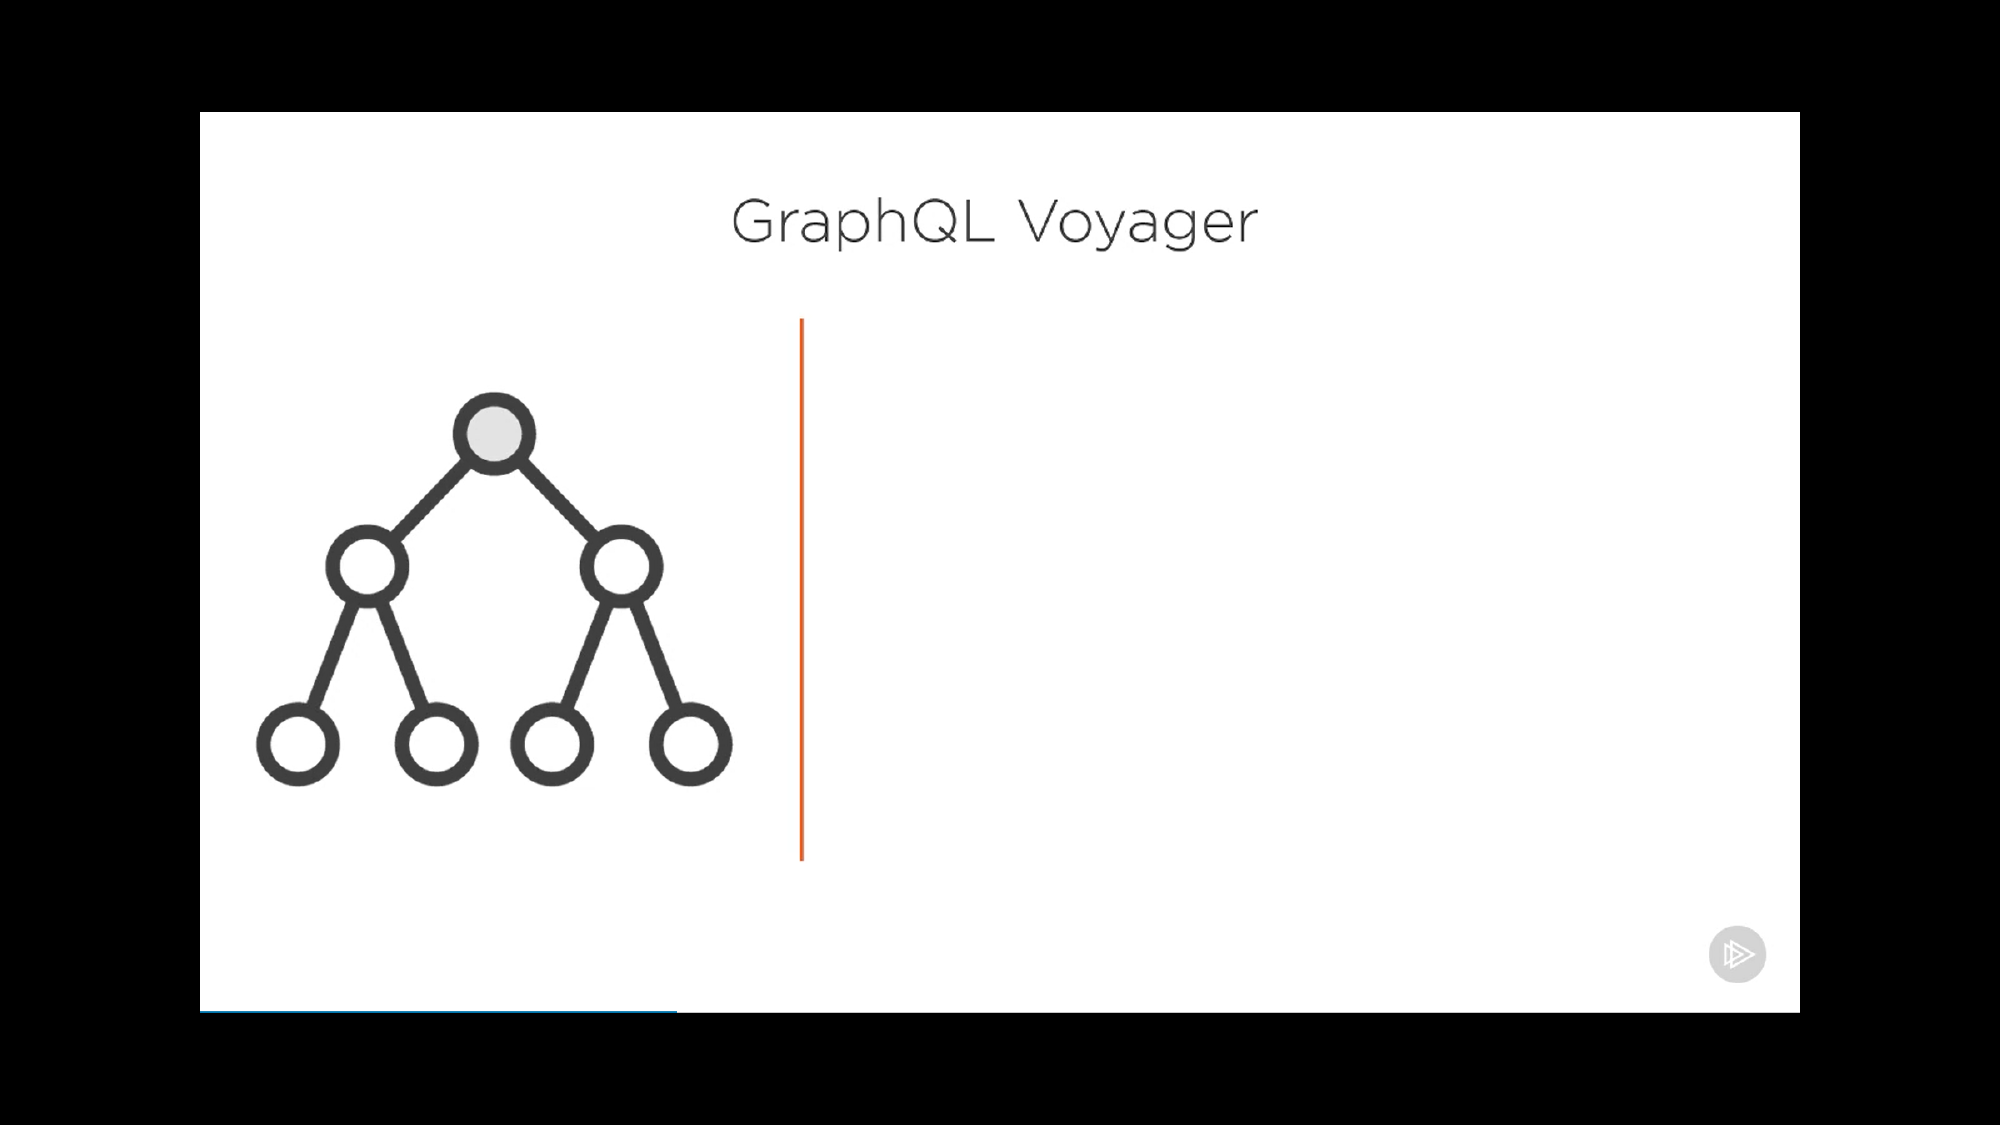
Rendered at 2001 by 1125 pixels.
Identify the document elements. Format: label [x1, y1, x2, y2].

picture [199, 112, 1800, 1013]
